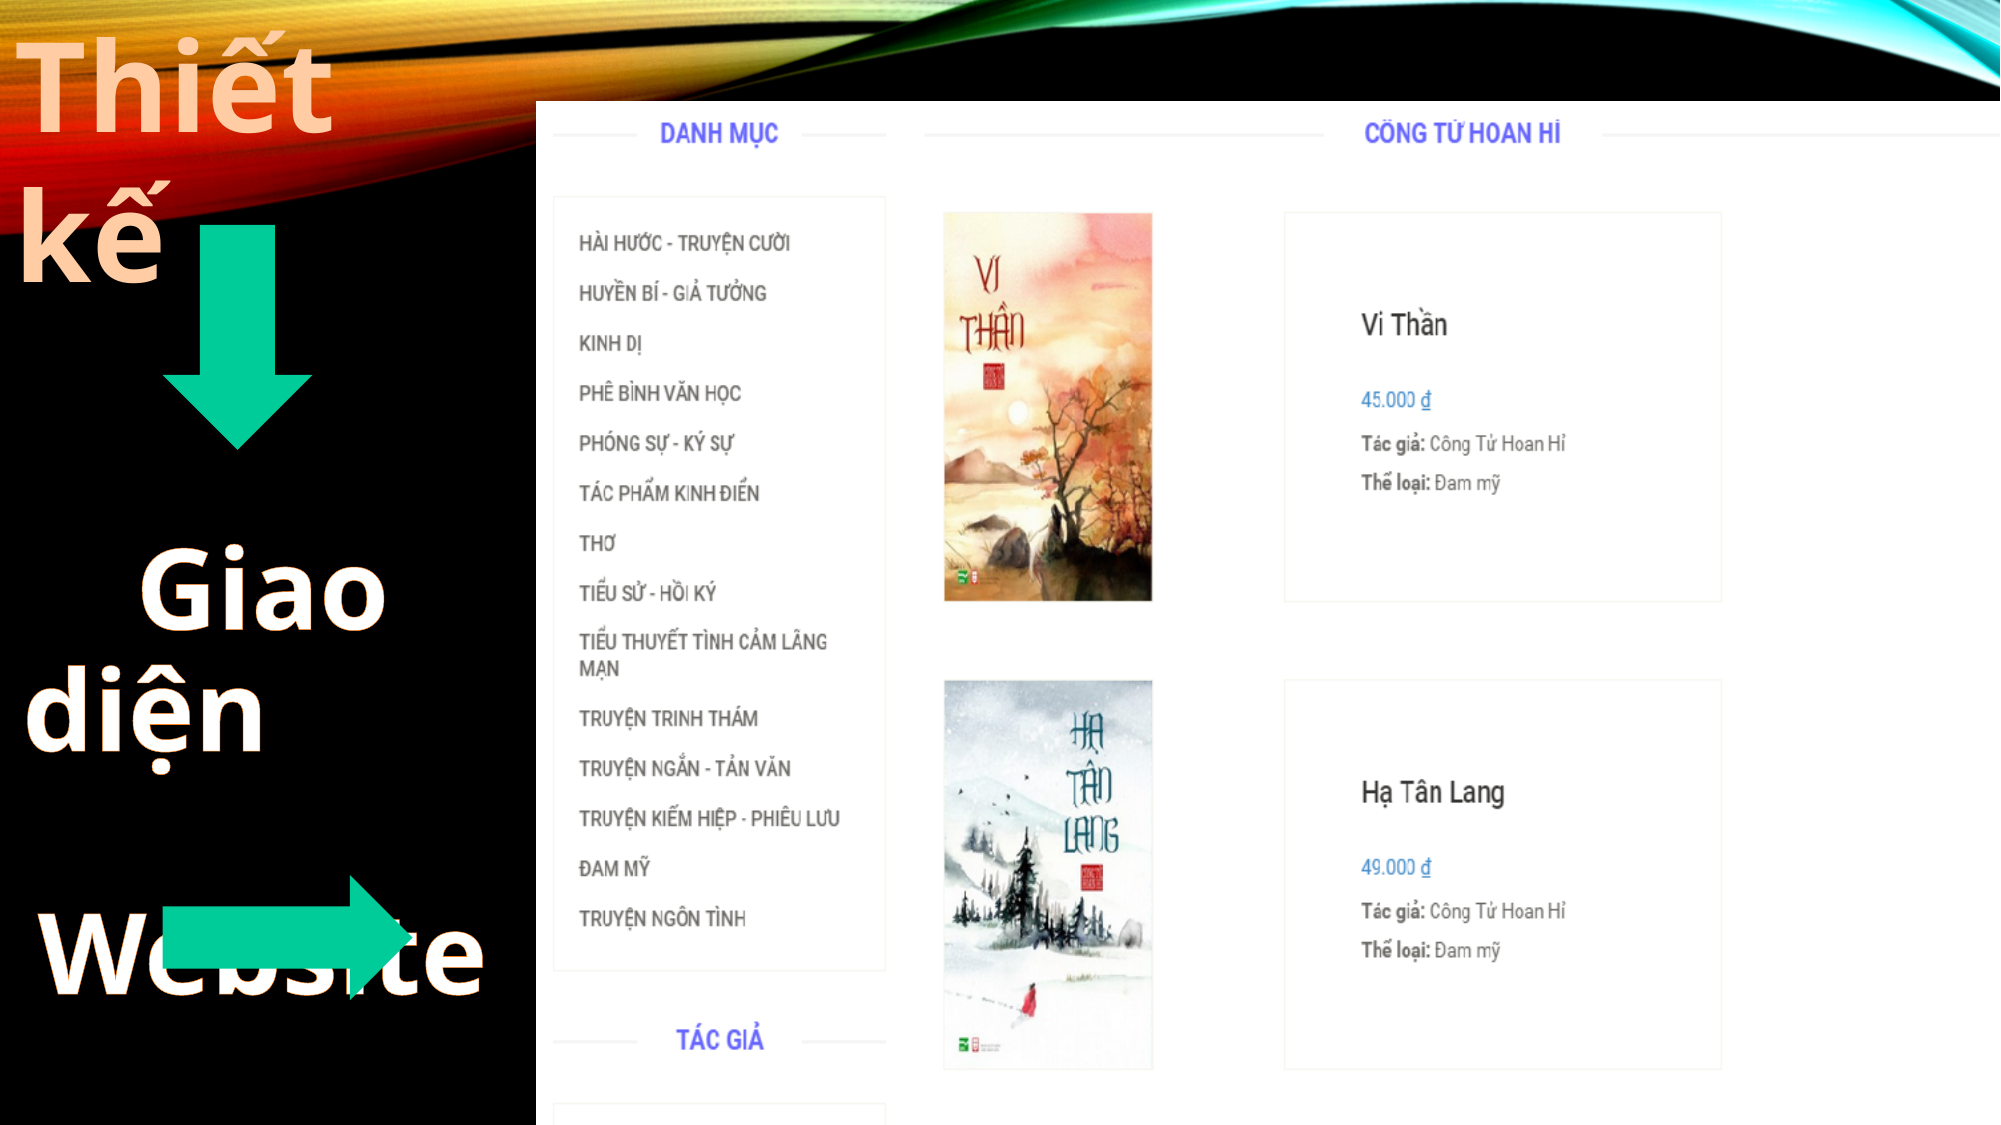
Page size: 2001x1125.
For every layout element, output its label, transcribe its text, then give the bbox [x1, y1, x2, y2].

text_box [161, 874, 414, 1001]
text_box [161, 223, 314, 451]
text_box Thiết kế [0, 0, 522, 315]
list Giao diện Website [0, 525, 525, 800]
picture [522, 0, 2000, 1125]
